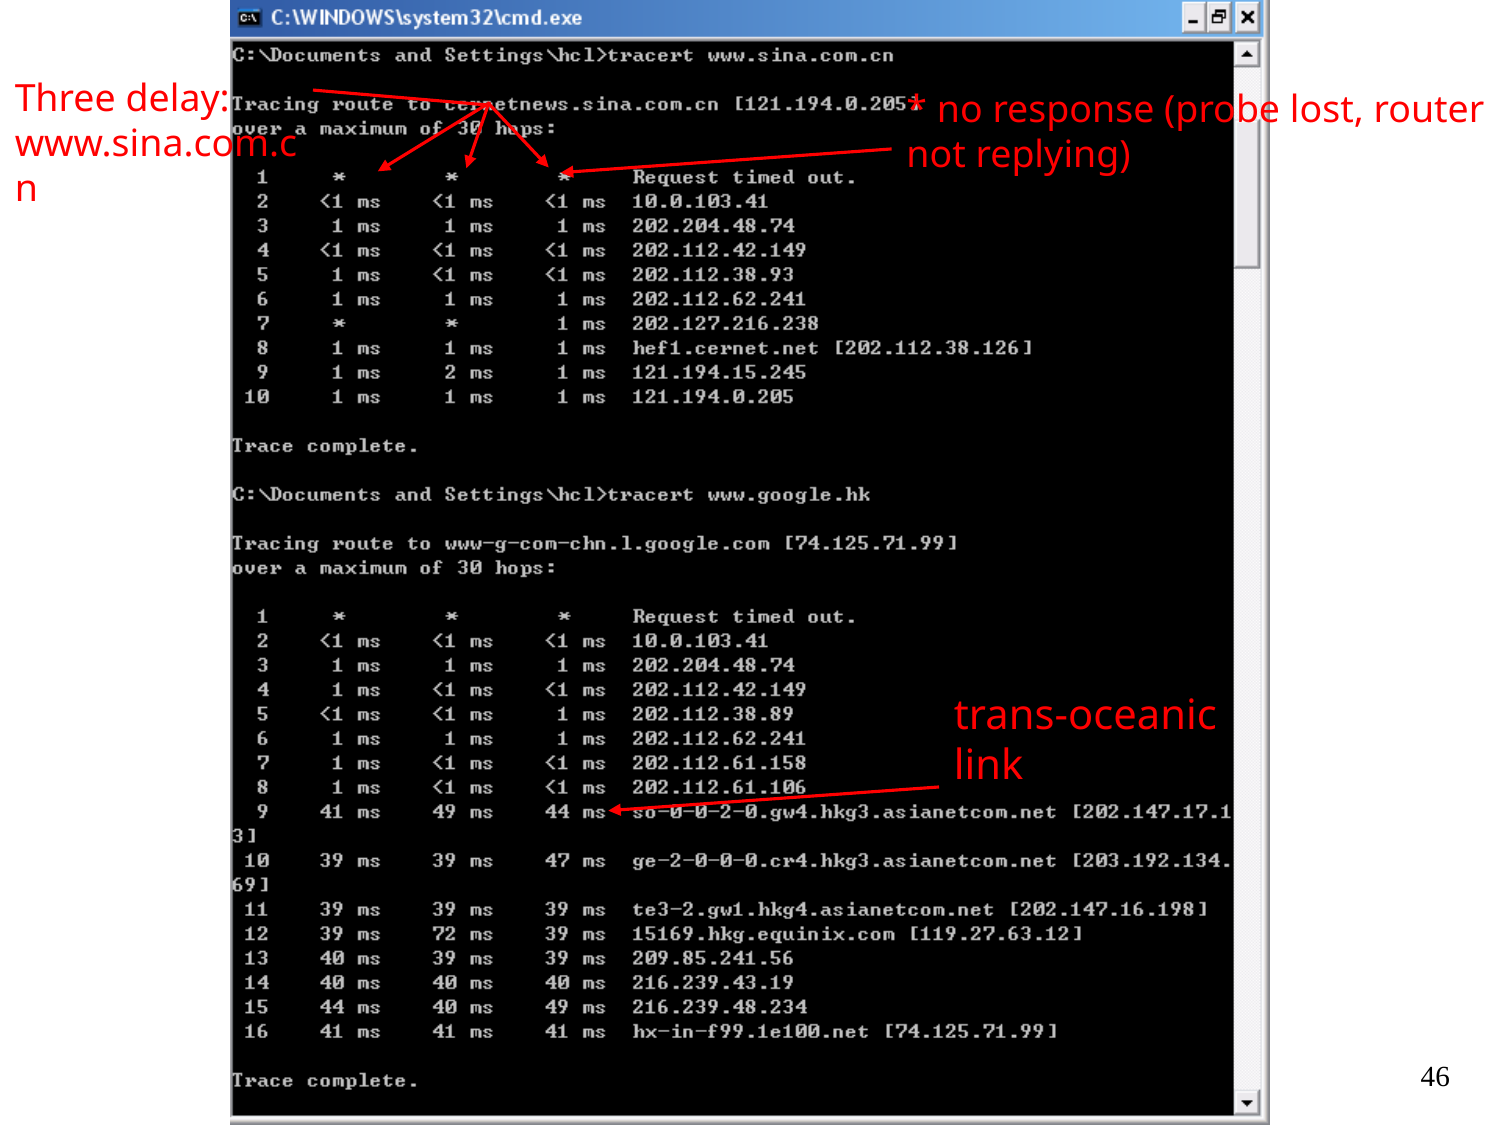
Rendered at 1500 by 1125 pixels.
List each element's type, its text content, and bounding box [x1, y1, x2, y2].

text_box * no response (probe lost, router not replying) [1275, 78, 1500, 183]
text_box Three delay: www.sina.com.cn [0, 66, 225, 217]
slide_number 46 [1362, 1049, 1466, 1125]
picture [230, 0, 1270, 1125]
